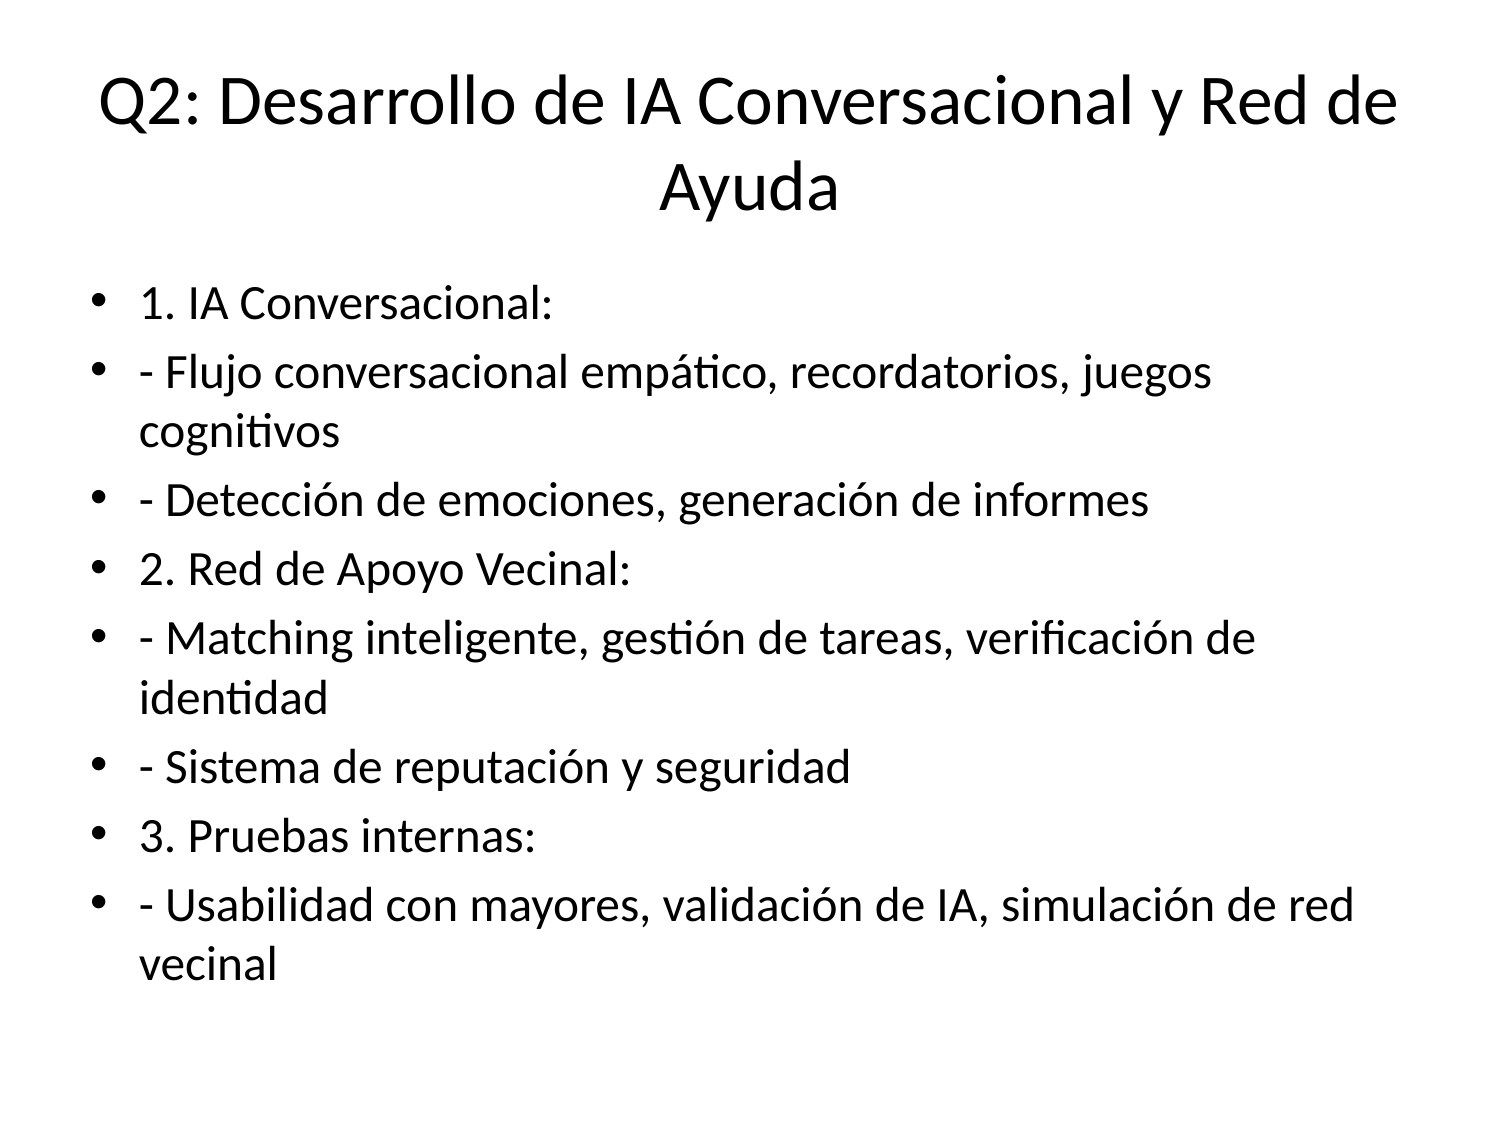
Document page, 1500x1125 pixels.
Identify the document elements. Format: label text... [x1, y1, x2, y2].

list 1. IA Conversacional: - Flujo conversacional empático, recordatorios, juegos cognitivos - Detección de emociones, generación de informes 2. Red de Apoyo Vecinal: - Matching inteligente, gestión de tareas, verificación de identidad - Sistema de reputación y seguridad 3. Pruebas internas: - Usabilidad con mayores, validación de IA, simulación de red vecinal [75, 262, 1425, 1005]
title Q2: Desarrollo de IA Conversacional y Red de Ayuda [75, 45, 1425, 233]
